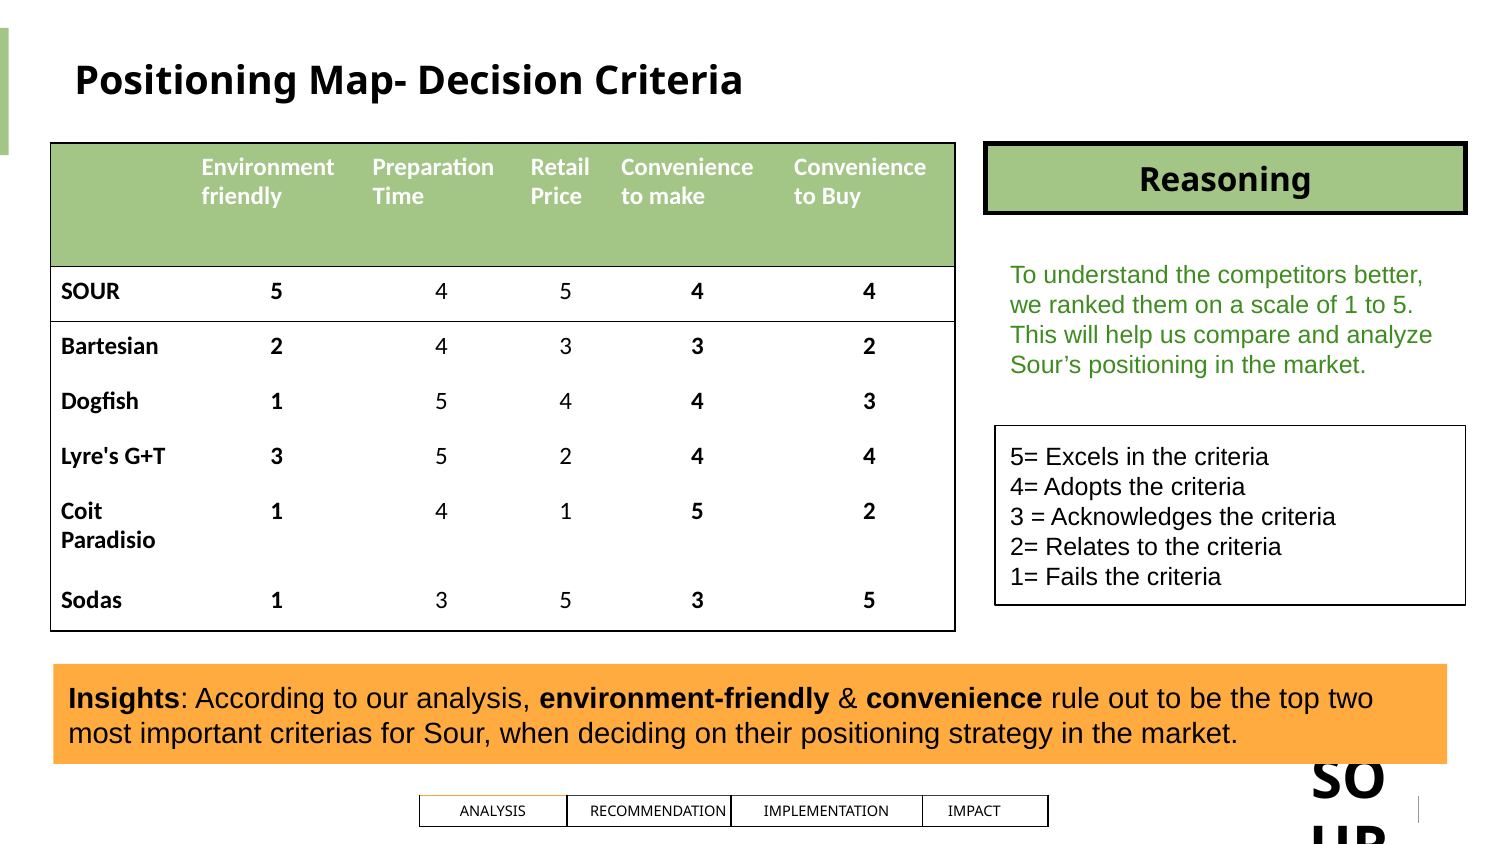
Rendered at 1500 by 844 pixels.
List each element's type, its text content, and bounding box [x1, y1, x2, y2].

table_cell 3 [784, 376, 954, 432]
table_cell 4 [611, 376, 784, 432]
table_cell 5 [362, 376, 520, 432]
table_cell 4 [362, 322, 520, 376]
table_cell 2 [520, 432, 611, 487]
table_cell 4 [362, 487, 520, 576]
table_header Environment friendly [191, 144, 362, 266]
table_cell 3 [520, 322, 611, 376]
table_cell 5 [520, 576, 611, 630]
text_box Reasoning [985, 143, 1466, 214]
table_cell Dogfish [51, 376, 191, 432]
table_header Preparation Time [362, 144, 520, 266]
table_cell SOUR [51, 267, 191, 321]
table_cell 4 [784, 432, 954, 487]
table_cell Coit Paradisio [51, 487, 191, 576]
table_cell 5 [191, 267, 362, 321]
table_cell 1 [191, 576, 362, 630]
table_cell 1 [191, 376, 362, 432]
table_header Convenience to make [611, 144, 784, 266]
table_cell 3 [611, 322, 784, 376]
text_box Positioning Map- Decision Criteria [59, 40, 868, 118]
table_cell 4 [784, 267, 954, 321]
table_cell 2 [784, 322, 954, 376]
table_cell 4 [520, 376, 611, 432]
table_header [51, 144, 191, 266]
table_cell 1 [520, 487, 611, 576]
table_cell 5 [362, 432, 520, 487]
table_cell 4 [362, 267, 520, 321]
table_cell Bartesian [51, 322, 191, 376]
table_cell 2 [784, 487, 954, 576]
text_box To understand the competitors better, we ranked them on a scale of 1 to 5. This will help us compare and analyze Sour’s positioning in the market. [995, 243, 1466, 394]
table_header Retail Price [520, 144, 611, 266]
table_cell 3 [362, 576, 520, 630]
table_cell 4 [611, 267, 784, 321]
text_box Insights: According to our analysis, environment-friendly & convenience rule out to be the top two most important criterias for Sour, when deciding on their positioning strategy in the market. [53, 663, 1448, 764]
table_cell 5 [520, 267, 611, 321]
table_cell 3 [611, 576, 784, 630]
table_header Convenience to Buy [784, 144, 954, 266]
table_cell 1 [191, 487, 362, 576]
table_cell 5 [611, 487, 784, 576]
table_cell 2 [191, 322, 362, 376]
table_cell Lyre's G+T [51, 432, 191, 487]
table_cell 5 [784, 576, 954, 630]
table_cell Sodas [51, 576, 191, 630]
table_cell 3 [191, 432, 362, 487]
table_cell 4 [611, 432, 784, 487]
text_box 5= Excels in the criteria 4= Adopts the criteria 3 = Acknowledges the criteria 2= Relates to the criteria 1= Fails the criteria [995, 425, 1466, 606]
